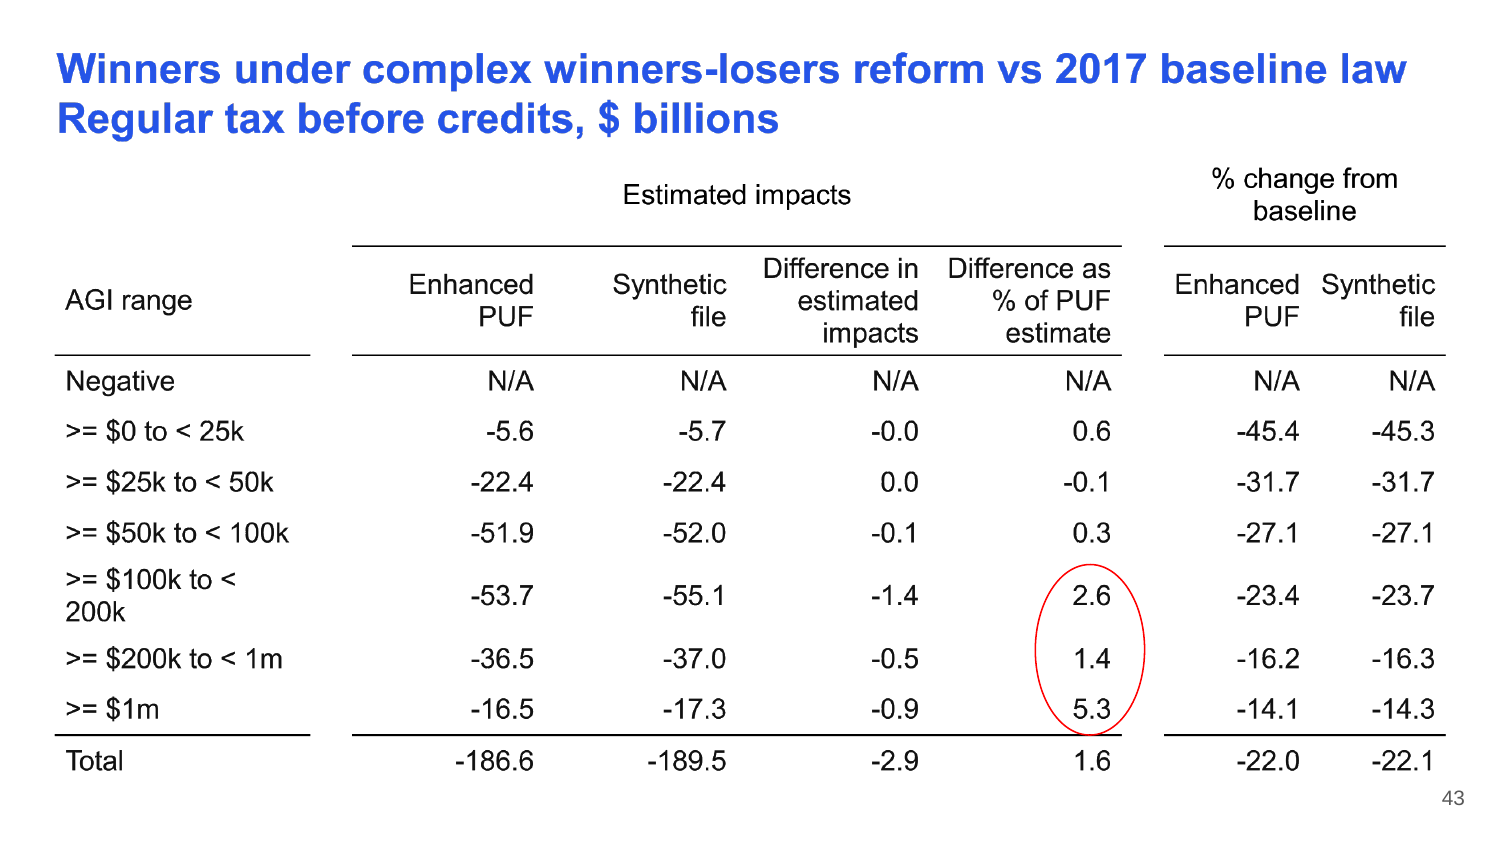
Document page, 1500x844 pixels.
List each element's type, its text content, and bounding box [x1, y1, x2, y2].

slide_number ‹#› [1389, 764, 1480, 830]
picture [37, 24, 1463, 803]
